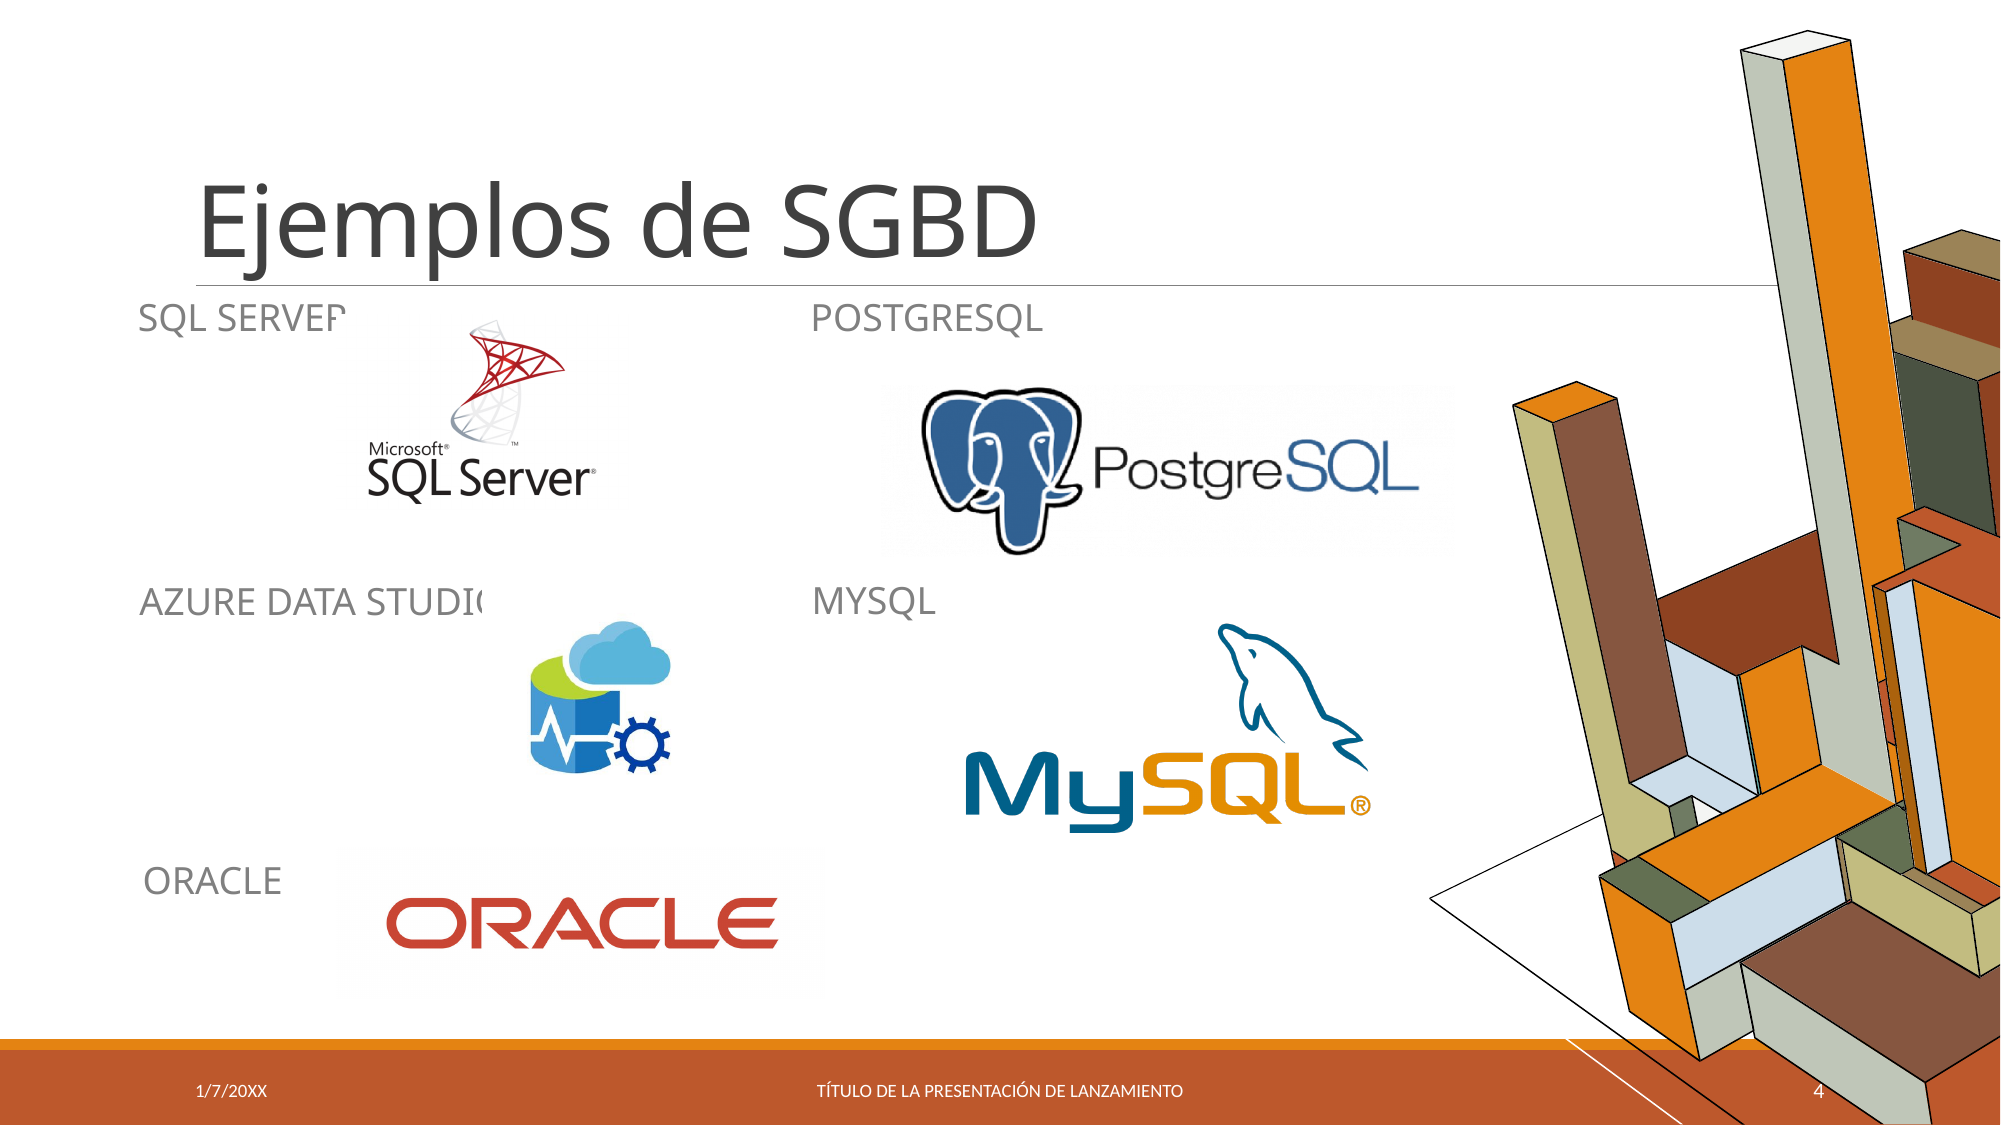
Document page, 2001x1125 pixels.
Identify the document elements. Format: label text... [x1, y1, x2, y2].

list AZURE DATA STUDIO [139, 560, 740, 621]
picture [965, 623, 1372, 834]
slide_number 4 [1624, 1059, 1840, 1120]
list POSTGRESQL [810, 276, 1411, 337]
list ORACLE [142, 840, 743, 901]
footer Título de la presentación de lanzamiento [604, 1059, 1396, 1120]
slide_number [180, 1059, 586, 1120]
picture [336, 846, 825, 999]
list SQL SERVER [138, 277, 738, 338]
picture [336, 314, 629, 510]
title Ejemplos de SGBD [180, 47, 1830, 285]
picture [881, 385, 1455, 558]
picture [482, 586, 707, 811]
list MYSQL [811, 560, 1412, 621]
